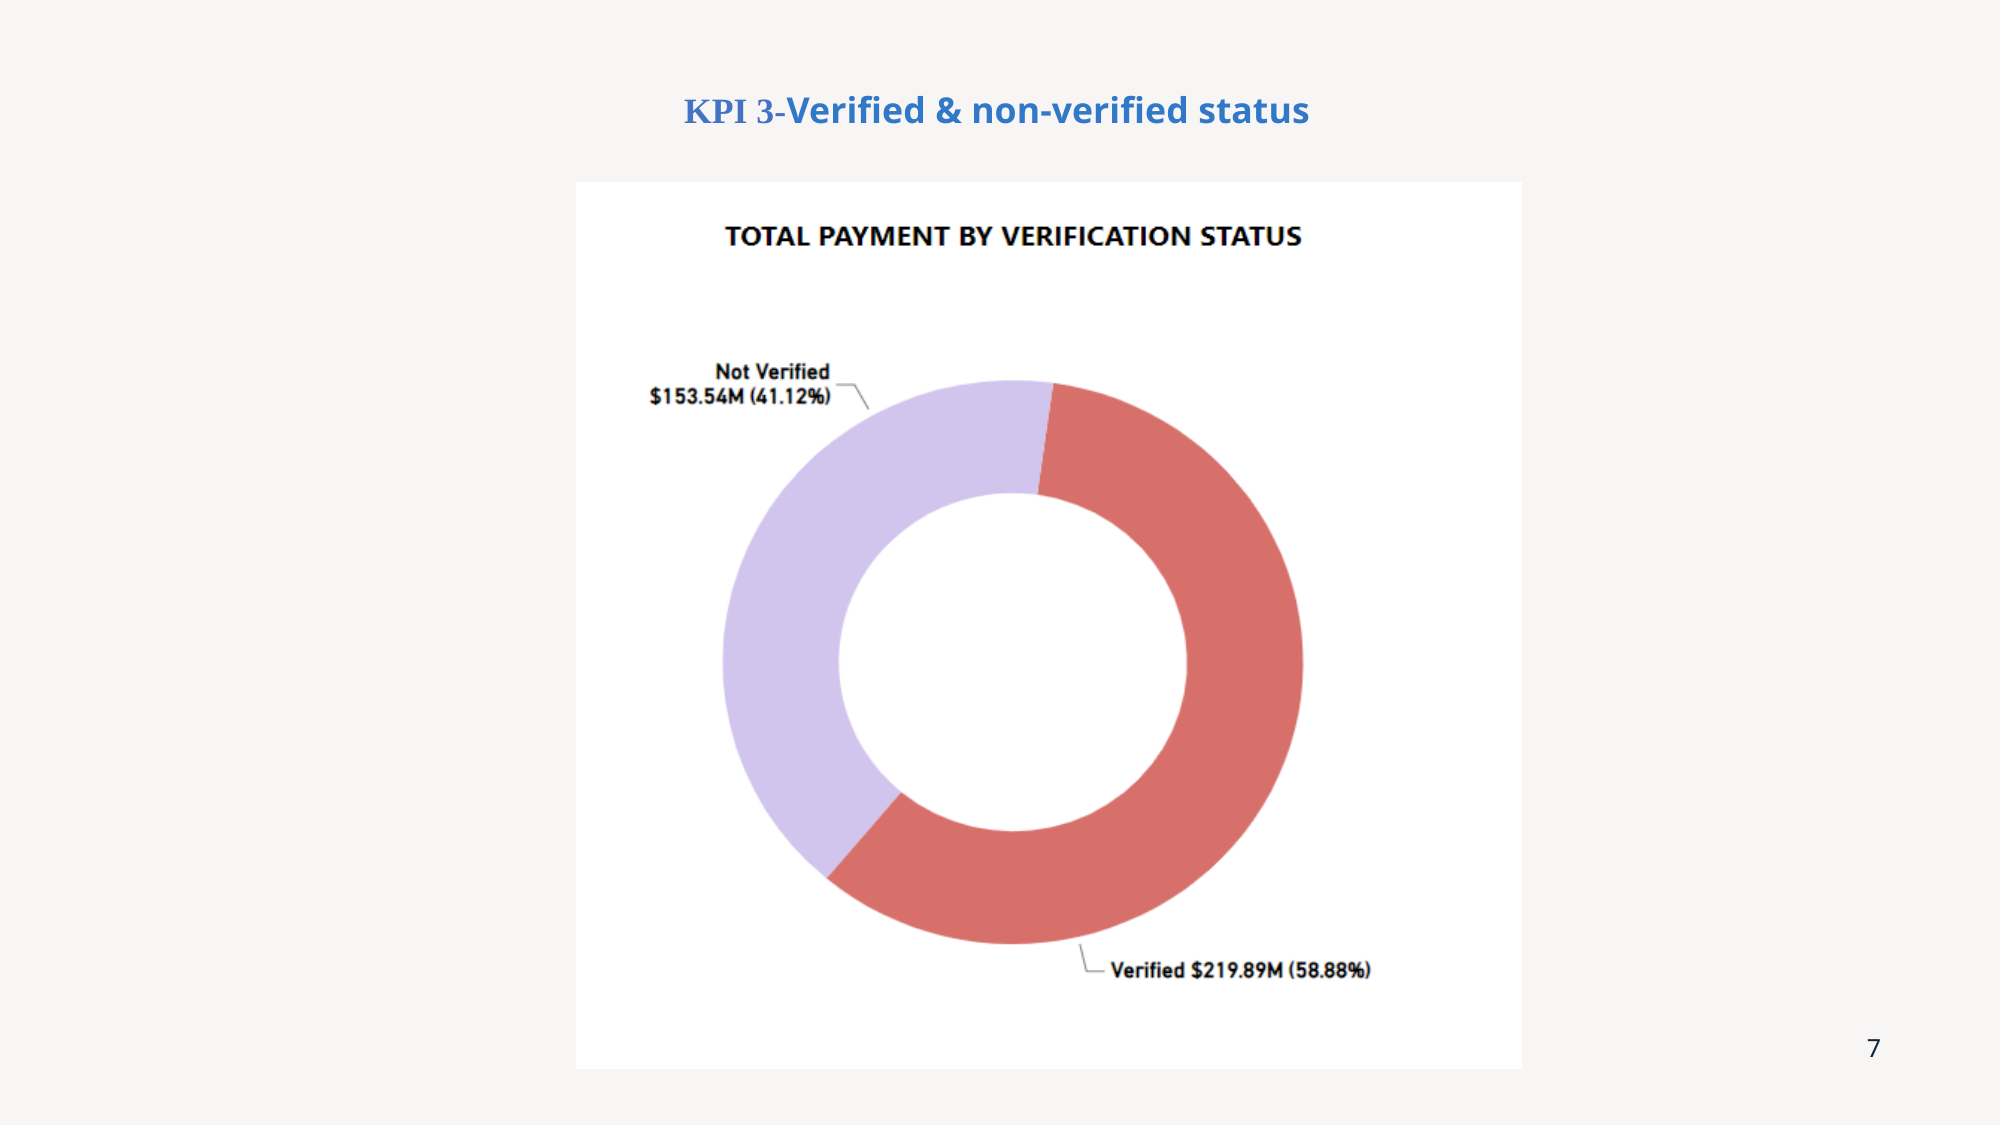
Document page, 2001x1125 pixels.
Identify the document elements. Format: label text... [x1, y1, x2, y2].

title KPI 3-Verified & non-verified status [135, 45, 1860, 183]
picture [575, 182, 1522, 1069]
slide_number 7 [1836, 1020, 1912, 1080]
